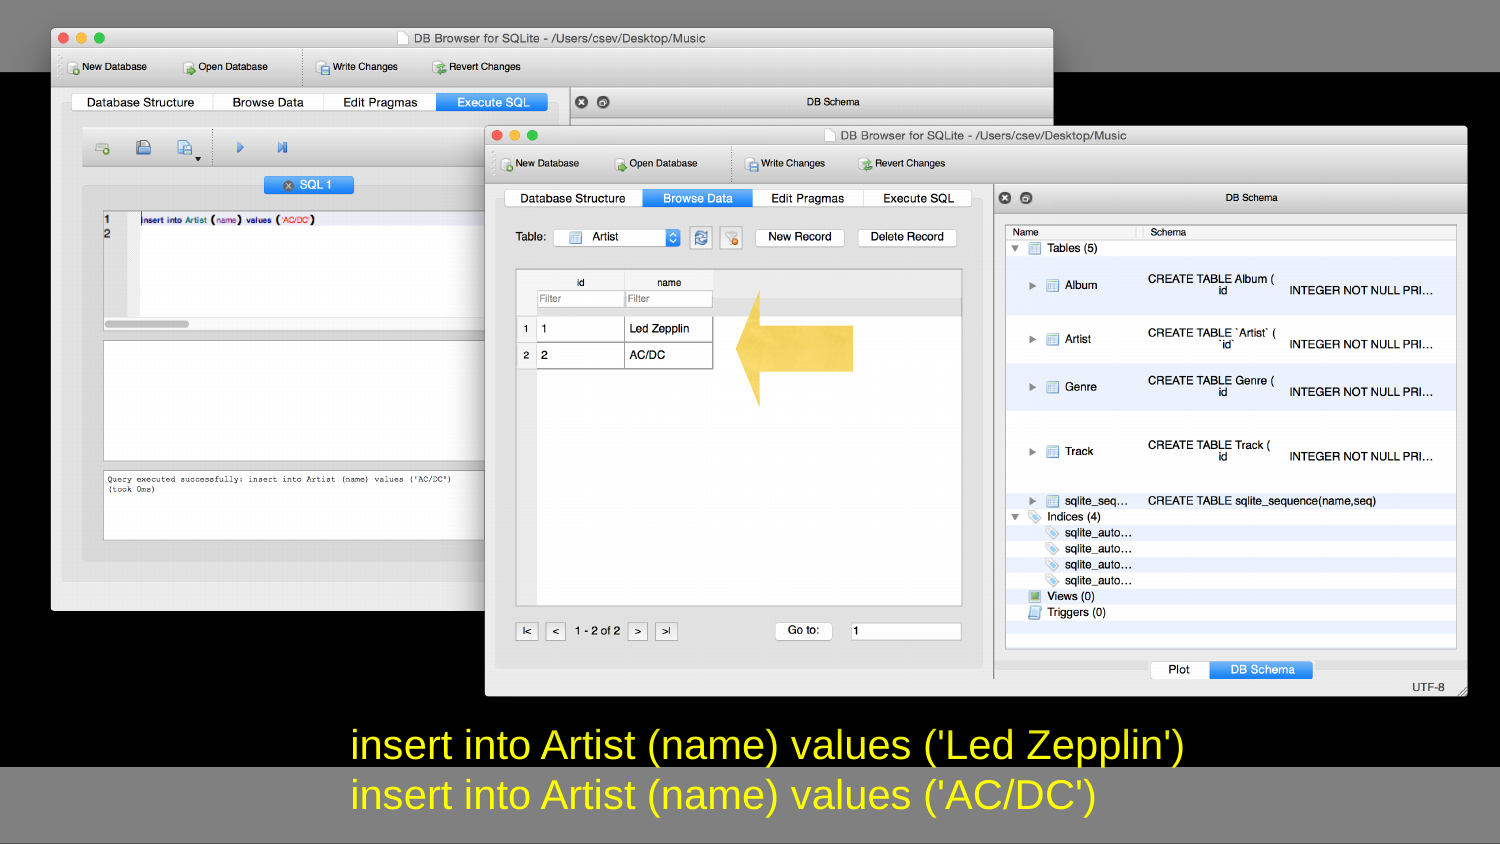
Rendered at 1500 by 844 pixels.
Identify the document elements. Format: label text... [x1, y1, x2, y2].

picture [0, 0, 1500, 767]
text_box insert into Artist (name) values ('Led Zepplin') insert into Artist (name) values ('AC/DC') [350, 714, 1264, 821]
